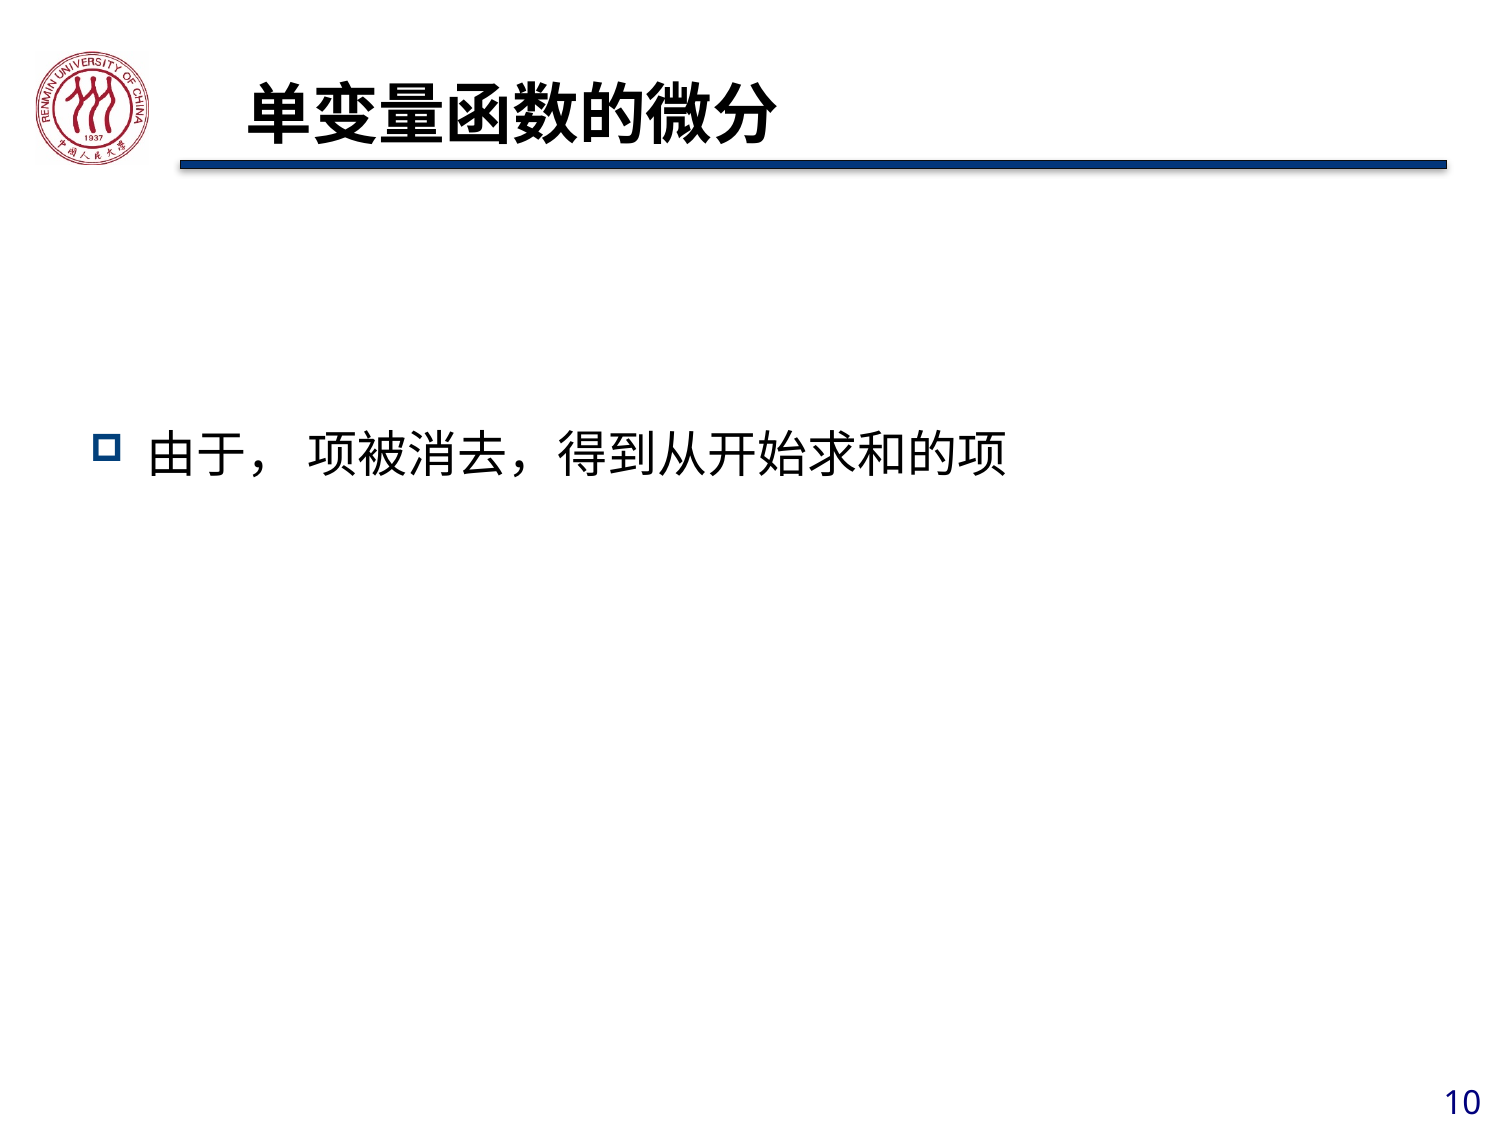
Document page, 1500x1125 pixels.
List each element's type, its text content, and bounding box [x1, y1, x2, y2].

picture [35, 51, 149, 165]
title 单变量函数的微分 [198, 18, 1407, 205]
